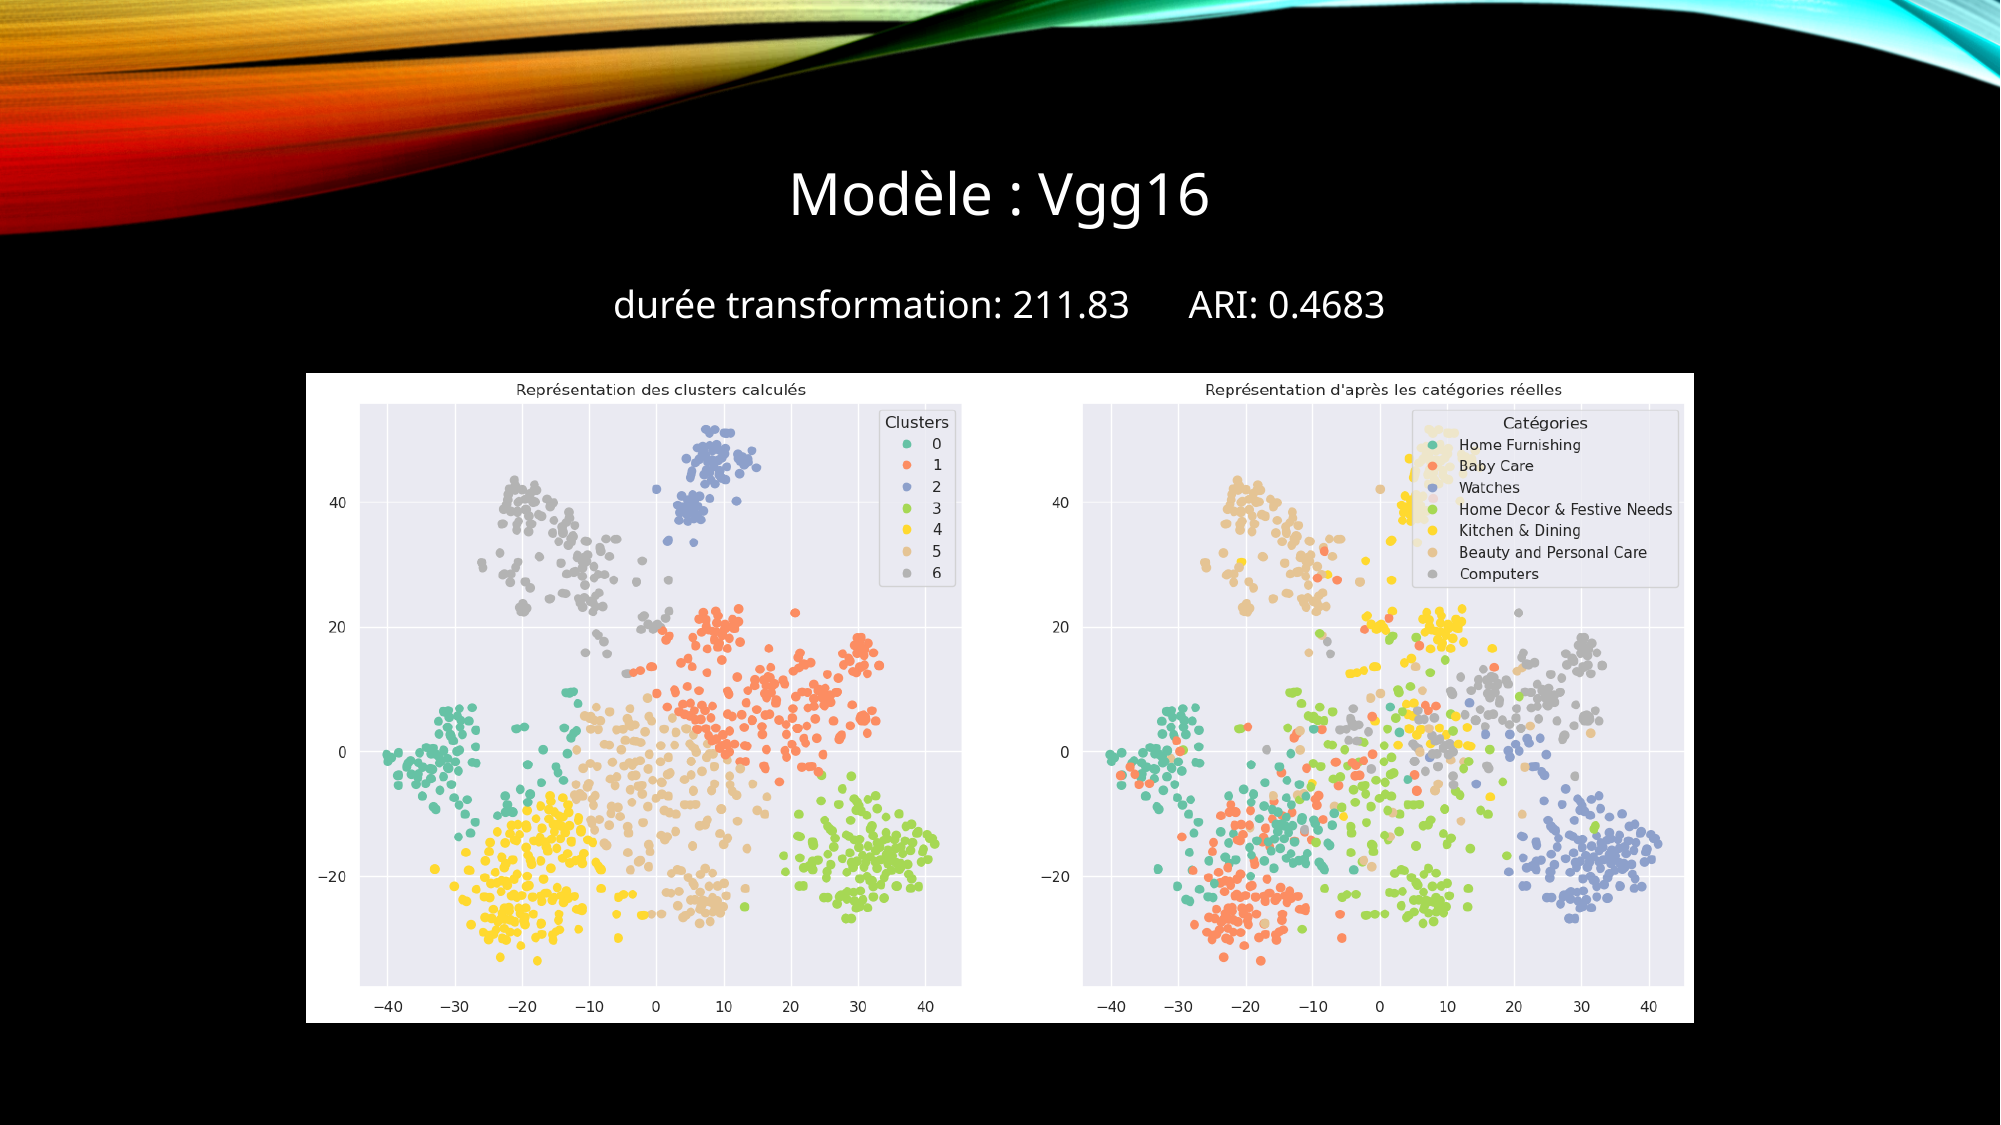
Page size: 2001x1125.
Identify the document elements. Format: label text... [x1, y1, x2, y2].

picture [305, 372, 1695, 1024]
text_box durée transformation: 211.83 ARI: 0.4683 [598, 273, 1402, 334]
picture [0, 0, 2000, 237]
text_box Modèle : Vgg16 [773, 149, 1226, 235]
